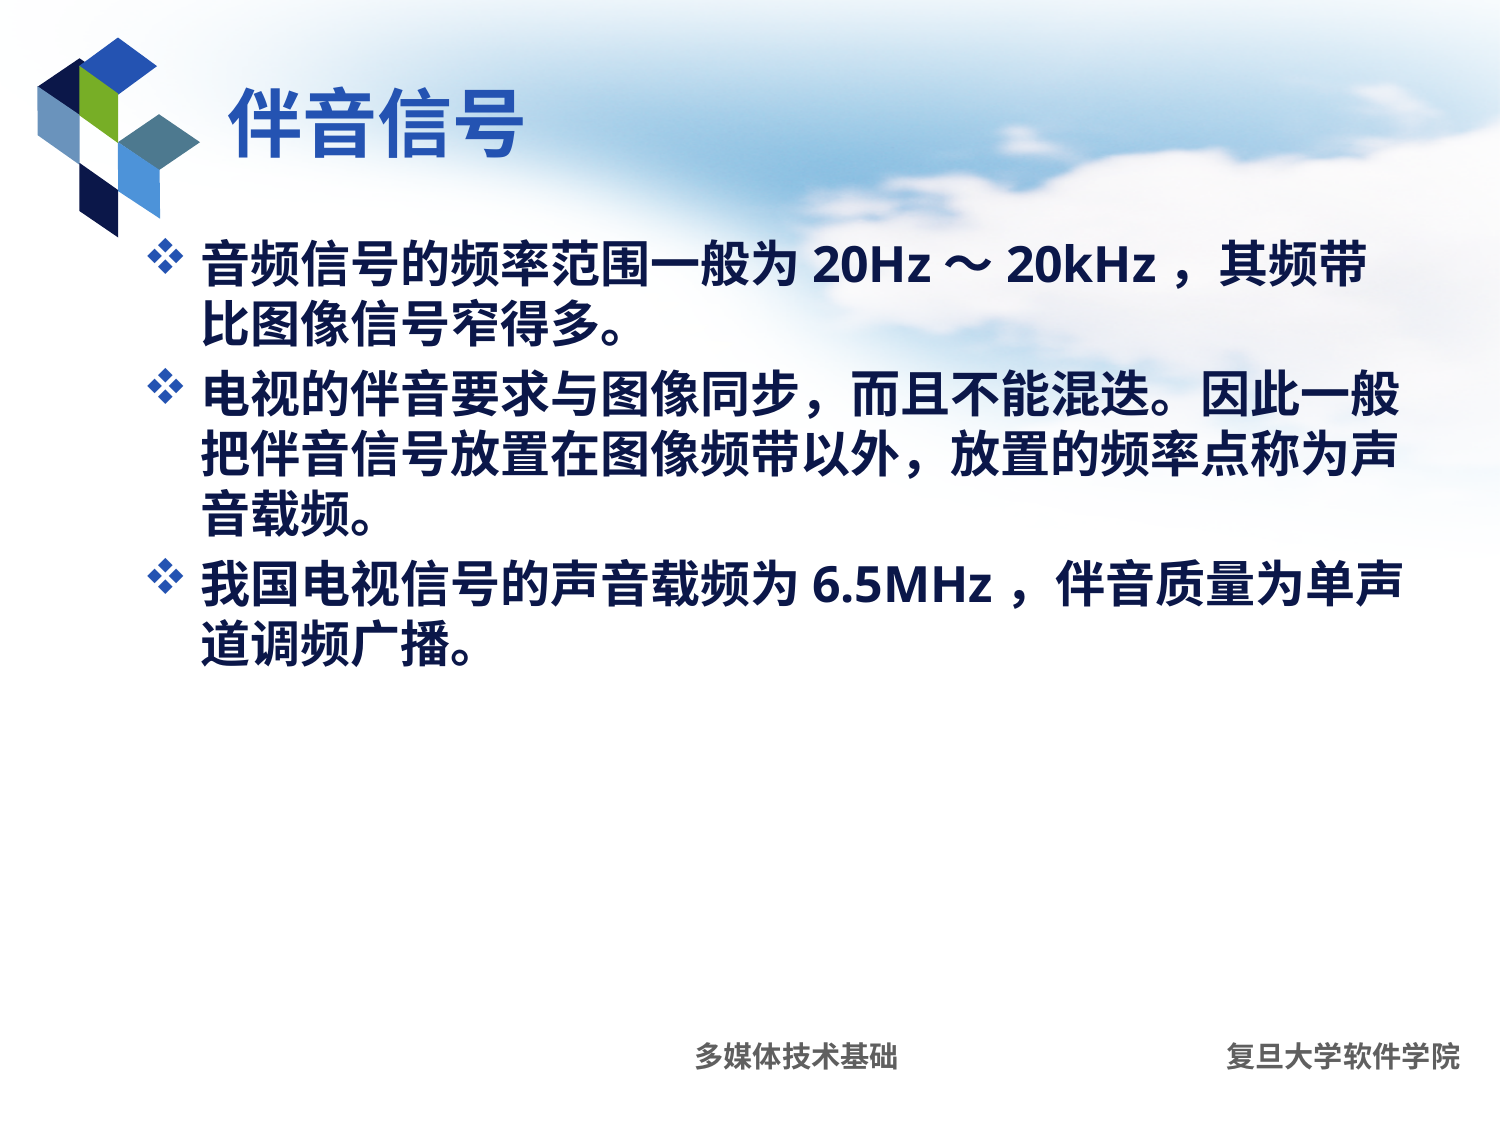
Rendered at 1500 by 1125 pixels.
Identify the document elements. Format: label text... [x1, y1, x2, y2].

slide_number 多媒体技术基础 [563, 1031, 915, 1088]
title 伴音信号 [212, 74, 1376, 168]
picture [0, 0, 1500, 588]
list 音频信号的频率范围一般为20Hz～20kHz，其频带比图像信号窄得多。 电视的伴音要求与图像同步，而且不能混迭。因此一般把伴音信号放置在图像频带以外，放置的频率点称为声音载频。 我国电视信号的声音载频为6.5MHz，伴音质量为单声道调频广播。 [128, 224, 1426, 997]
